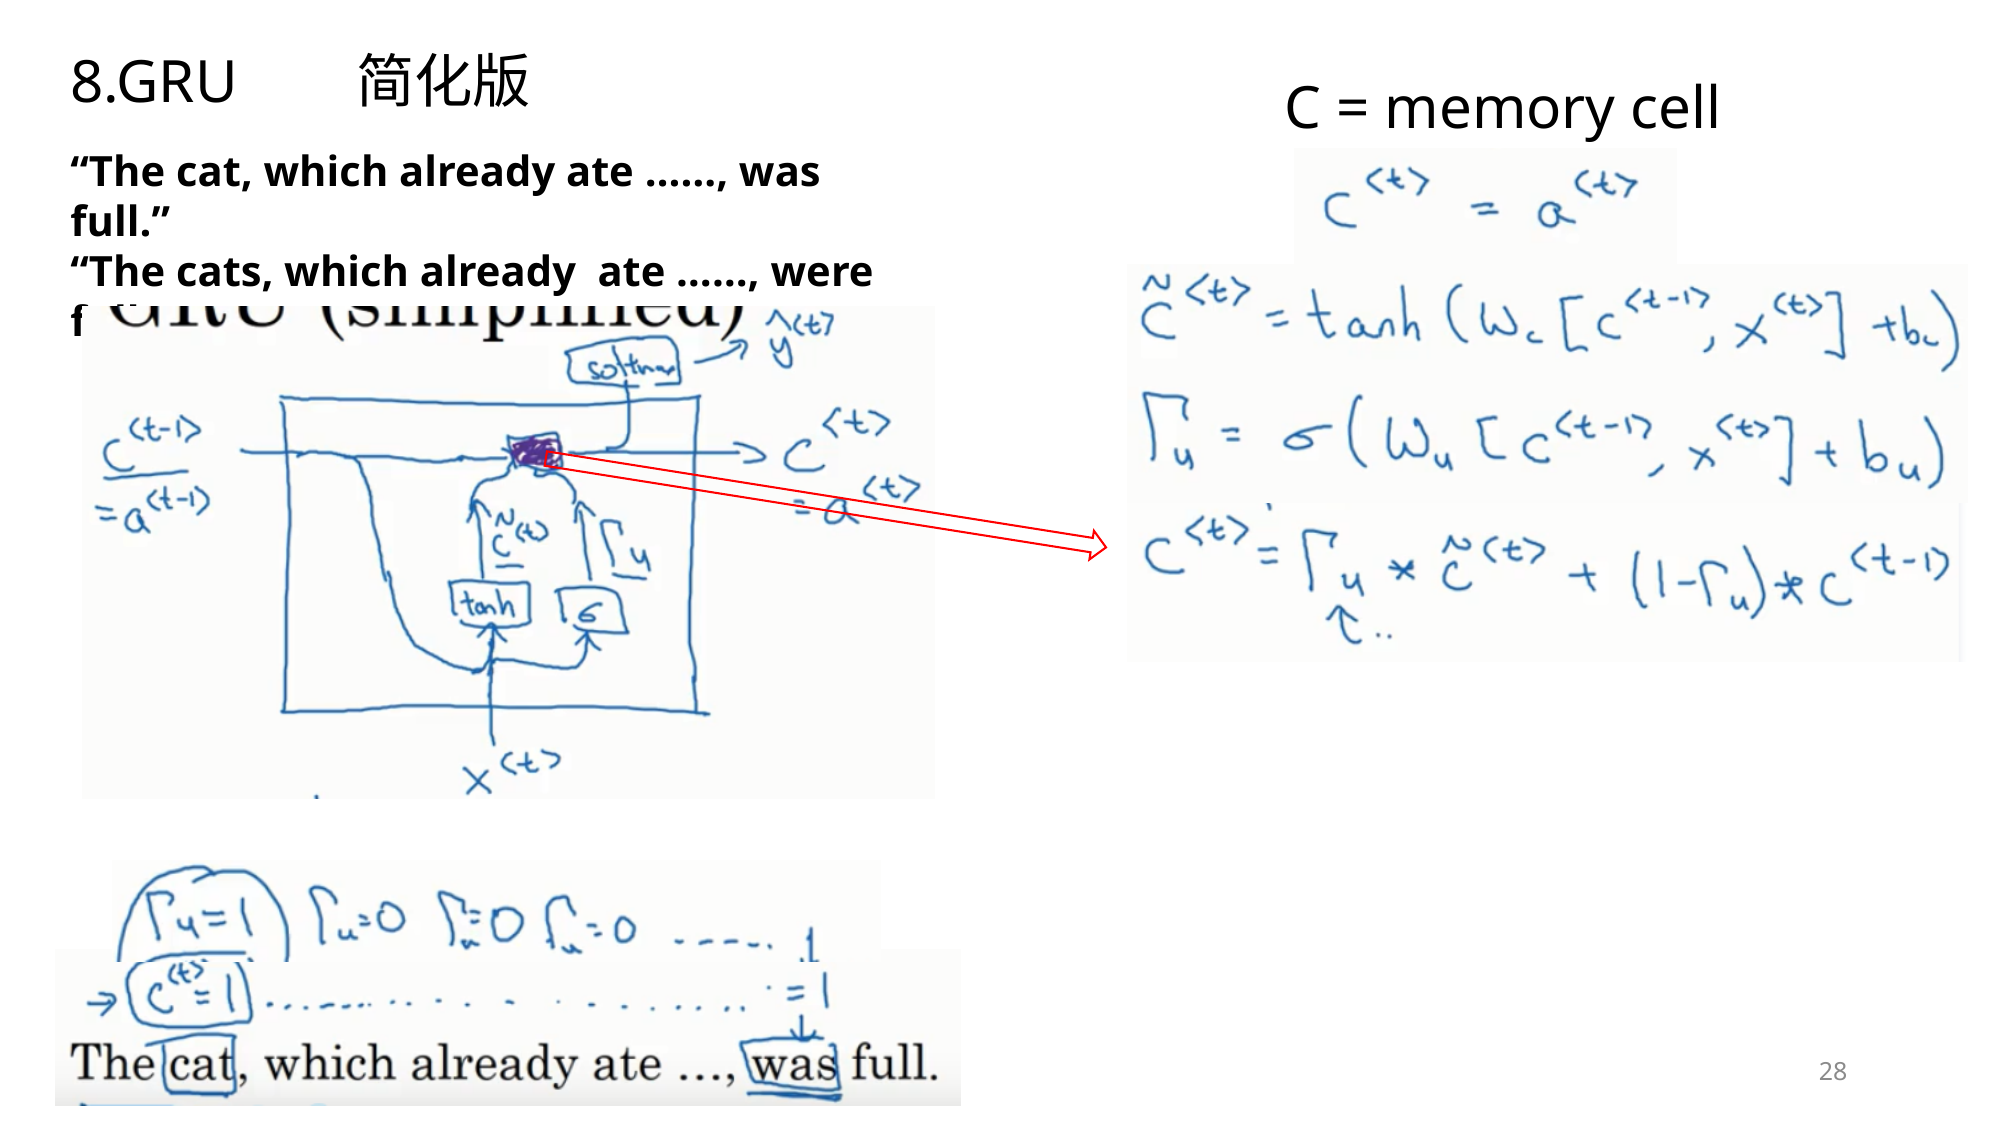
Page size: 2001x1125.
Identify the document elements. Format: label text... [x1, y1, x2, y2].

picture [55, 860, 961, 1106]
picture [1126, 148, 1968, 662]
picture [81, 306, 935, 799]
text_box [935, 511, 1108, 562]
text_box “The cat, which already ate ……, was full.” “The cats, which already ate ……, were full.” [55, 137, 938, 353]
text_box 简化版 [341, 37, 851, 122]
text_box 8.GRU [55, 37, 341, 122]
text_box C = memory cell [1269, 62, 1766, 148]
slide_number 28 [1412, 1042, 1863, 1103]
